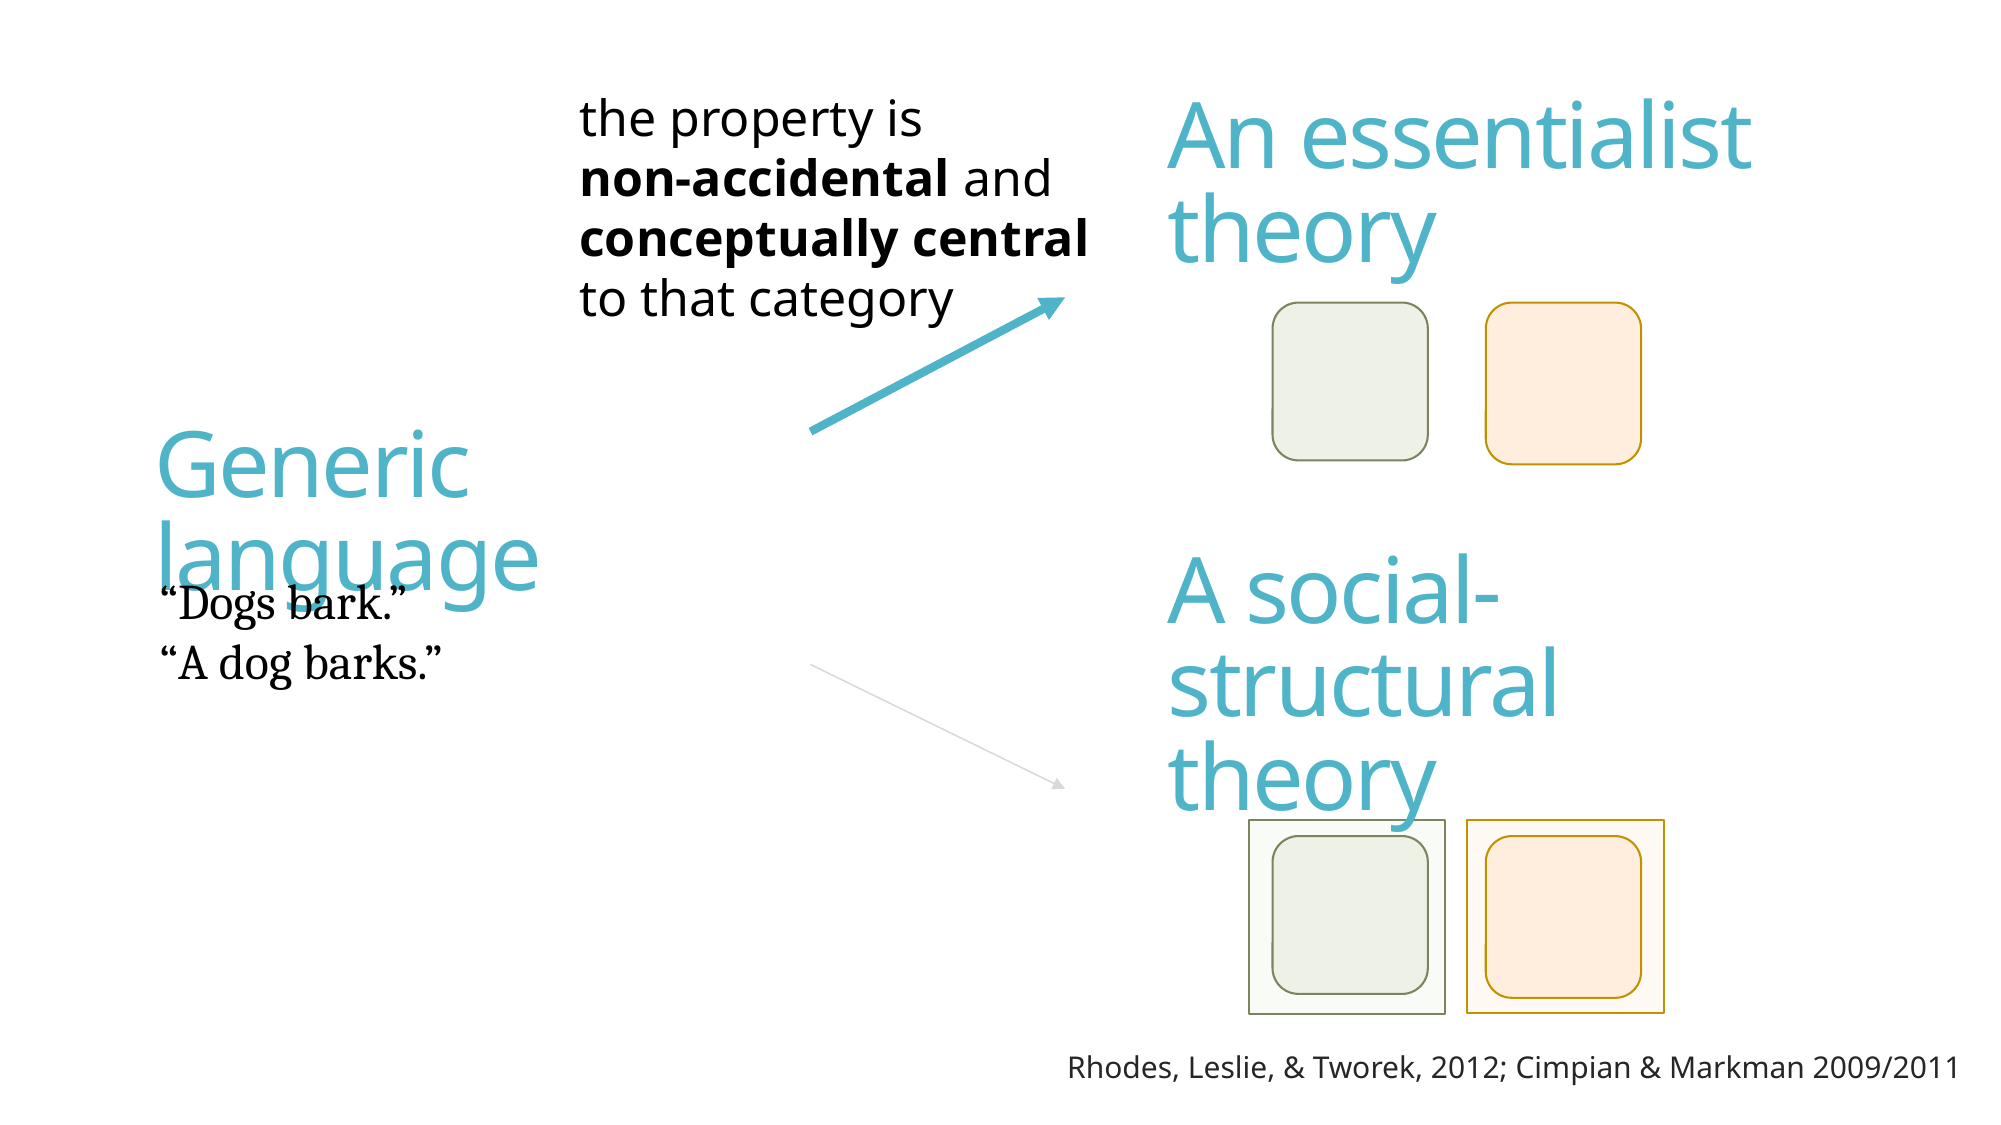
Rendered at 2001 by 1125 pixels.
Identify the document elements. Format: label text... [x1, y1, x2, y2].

text_box An essentialist theory [1152, 9, 1895, 365]
text_box [1484, 835, 1643, 999]
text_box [810, 664, 1066, 790]
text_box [810, 297, 1066, 432]
text_box [1484, 301, 1643, 466]
text_box the property is non-accidental and conceptually central to that category [564, 78, 1105, 334]
text_box [1271, 835, 1429, 995]
text_box [1466, 866, 1665, 1014]
text_box [1248, 866, 1446, 1015]
text_box [1271, 301, 1429, 462]
text_box “Dogs bark.” “A dog barks.” [144, 562, 458, 698]
text_box Rhodes, Leslie, & Tworek, 2012; Cimpian & Markman 2009/2011 [899, 1046, 1978, 1112]
text_box Generic language [139, 367, 782, 665]
text_box A social-structural theory [1152, 511, 1895, 866]
